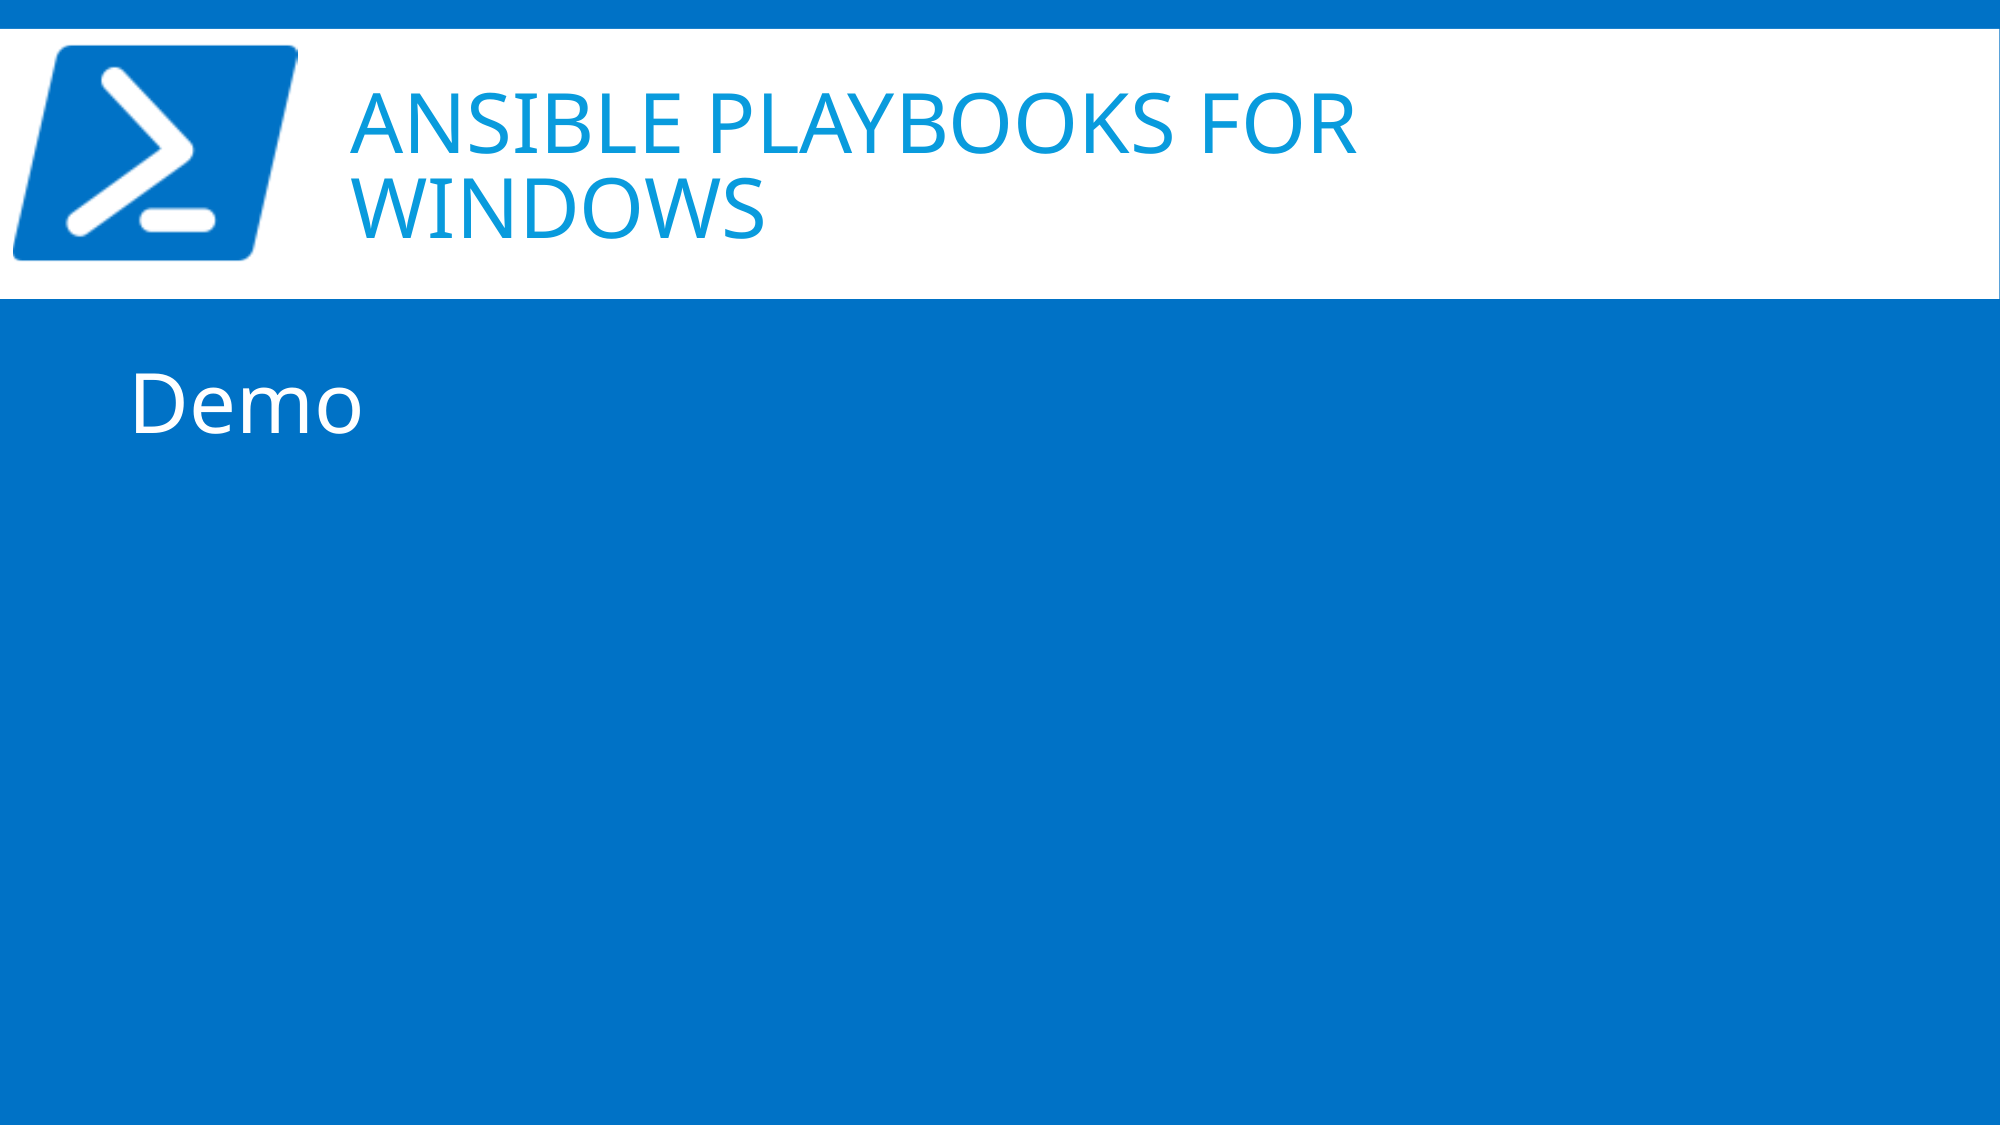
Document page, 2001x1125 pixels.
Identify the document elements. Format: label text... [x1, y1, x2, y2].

title Ansible playbooks for windows [335, 46, 1803, 295]
picture [13, 9, 298, 295]
text_box Demo [114, 342, 622, 458]
